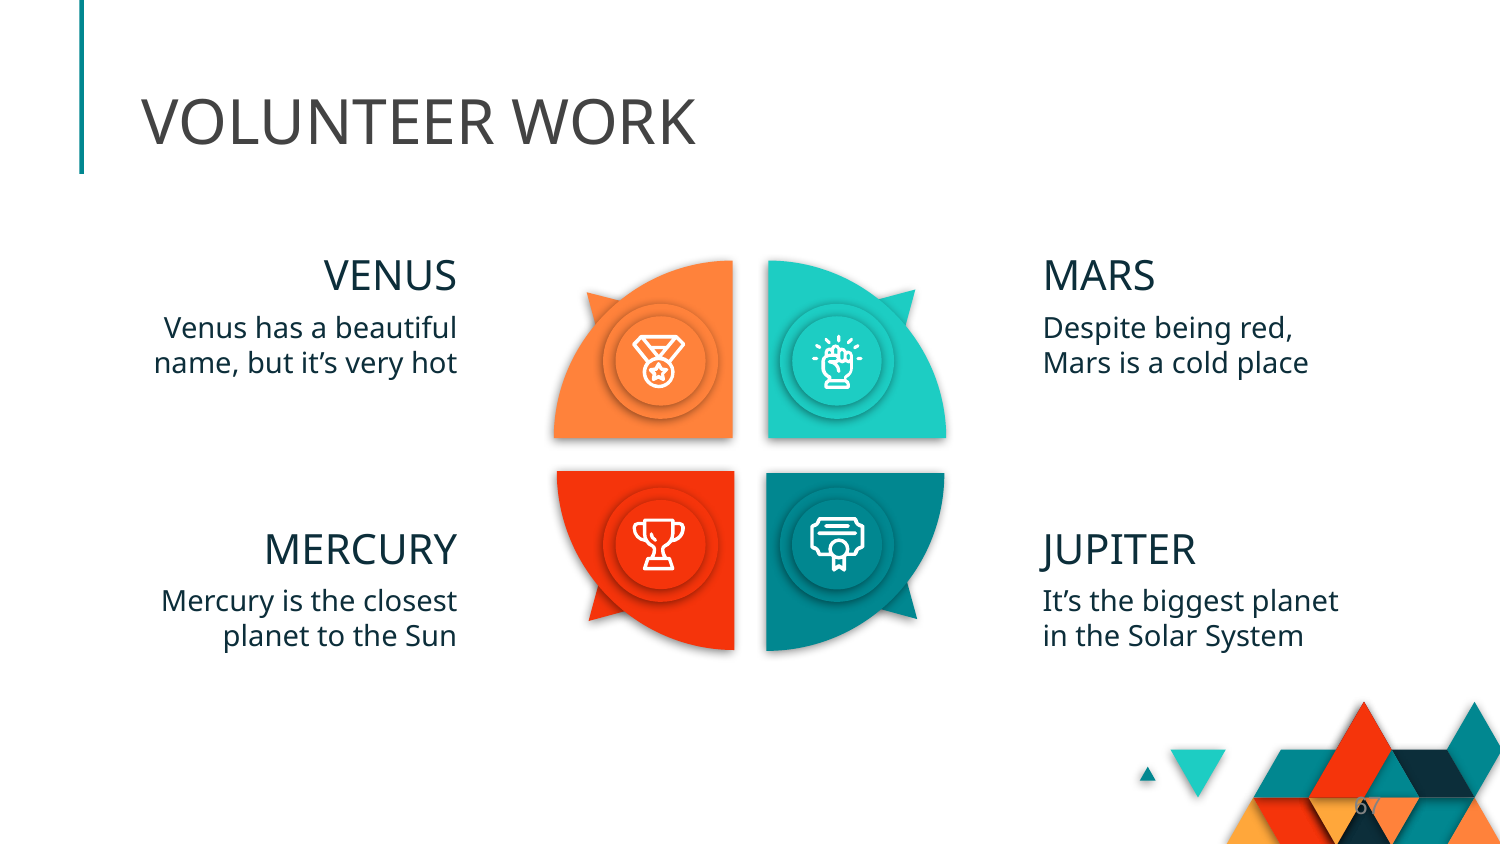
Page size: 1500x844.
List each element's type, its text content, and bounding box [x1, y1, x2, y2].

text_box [810, 516, 865, 572]
subtitle Mercury is the closest planet to the Sun [116, 567, 473, 662]
subtitle MARS [1027, 249, 1271, 294]
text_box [632, 518, 686, 571]
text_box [811, 334, 864, 390]
subtitle Venus has a beautiful name, but it’s very hot [116, 294, 473, 389]
subtitle It’s the biggest planet in the Solar System [1027, 567, 1383, 662]
subtitle Despite being red, Mars is a cold place [1027, 294, 1383, 389]
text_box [553, 260, 947, 652]
subtitle VENUS [229, 249, 473, 294]
title VOLUNTEER WORK [126, 76, 751, 172]
slide_number 67 [1059, 782, 1397, 828]
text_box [631, 334, 686, 389]
subtitle JUPITER [1027, 522, 1271, 567]
subtitle MERCURY [229, 522, 473, 567]
